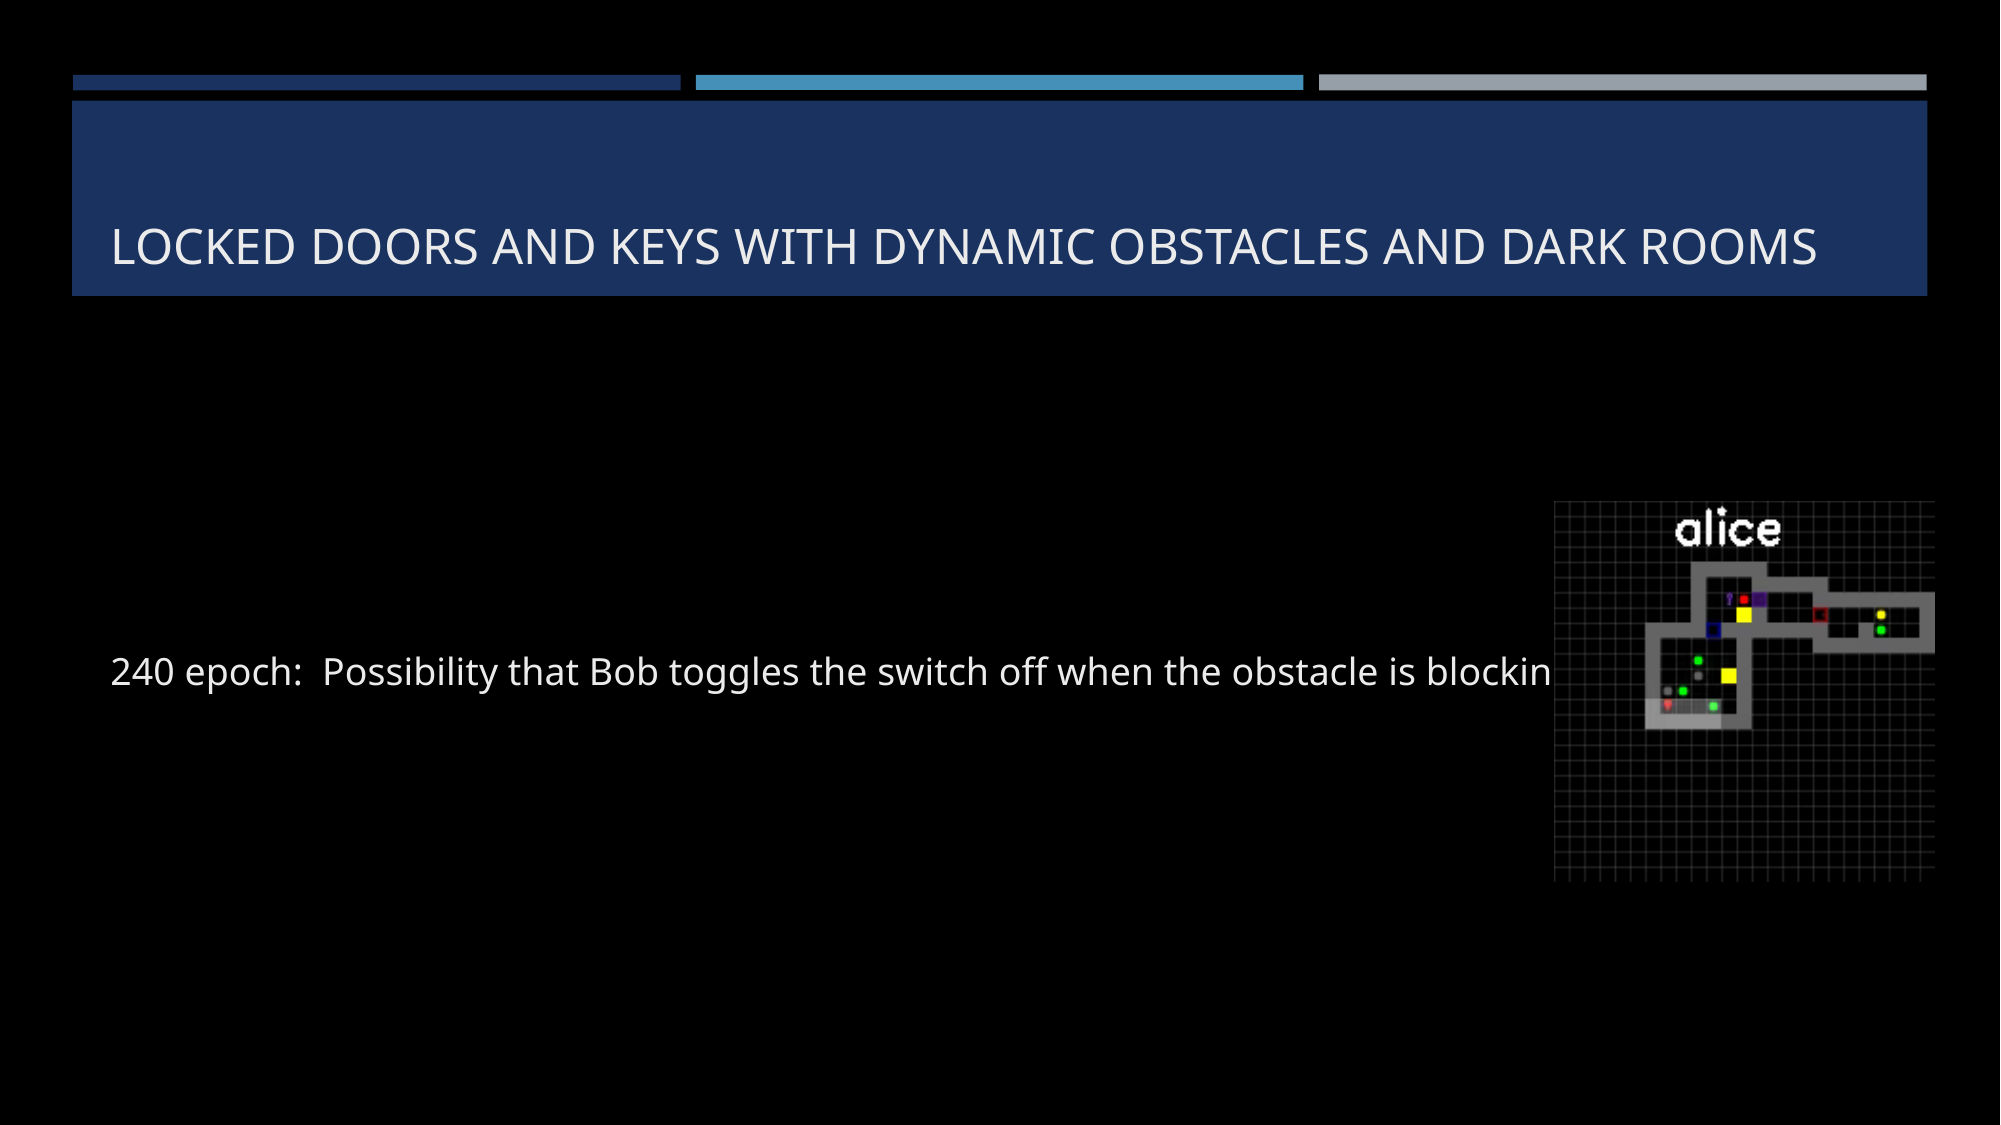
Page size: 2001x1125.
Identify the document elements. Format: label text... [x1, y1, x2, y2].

title Locked doors and keys with dynamic obstacles and dark rooms [95, 115, 1905, 282]
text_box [1553, 500, 1936, 884]
list 240 epoch: Possibility that Bob toggles the switch off when the obstacle is blocking the door [95, 357, 1905, 962]
